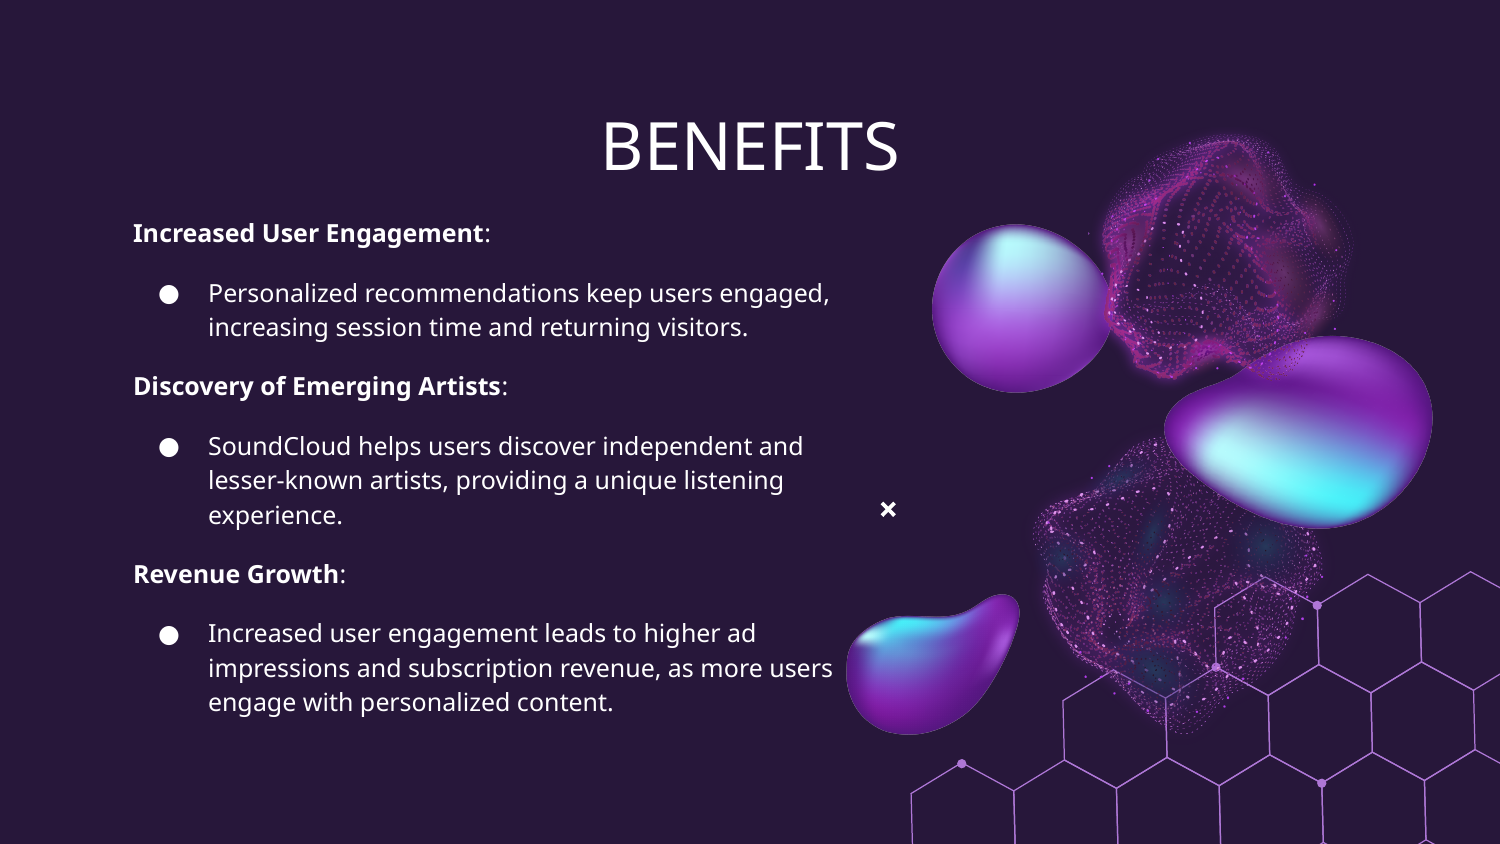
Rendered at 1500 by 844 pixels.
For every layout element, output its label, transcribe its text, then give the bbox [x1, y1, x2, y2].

subtitle Increased User Engagement: Personalized recommendations keep users engaged, increasing session time and returning visitors. Discovery of Emerging Artists: SoundCloud helps users discover independent and lesser-known artists, providing a unique listening experience. Revenue Growth: Increased user engagement leads to higher ad impressions and subscription revenue, as more users engage with personalized content. [118, 198, 851, 782]
picture [825, 127, 1471, 782]
title BENEFITS [118, 88, 1383, 183]
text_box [881, 502, 895, 516]
